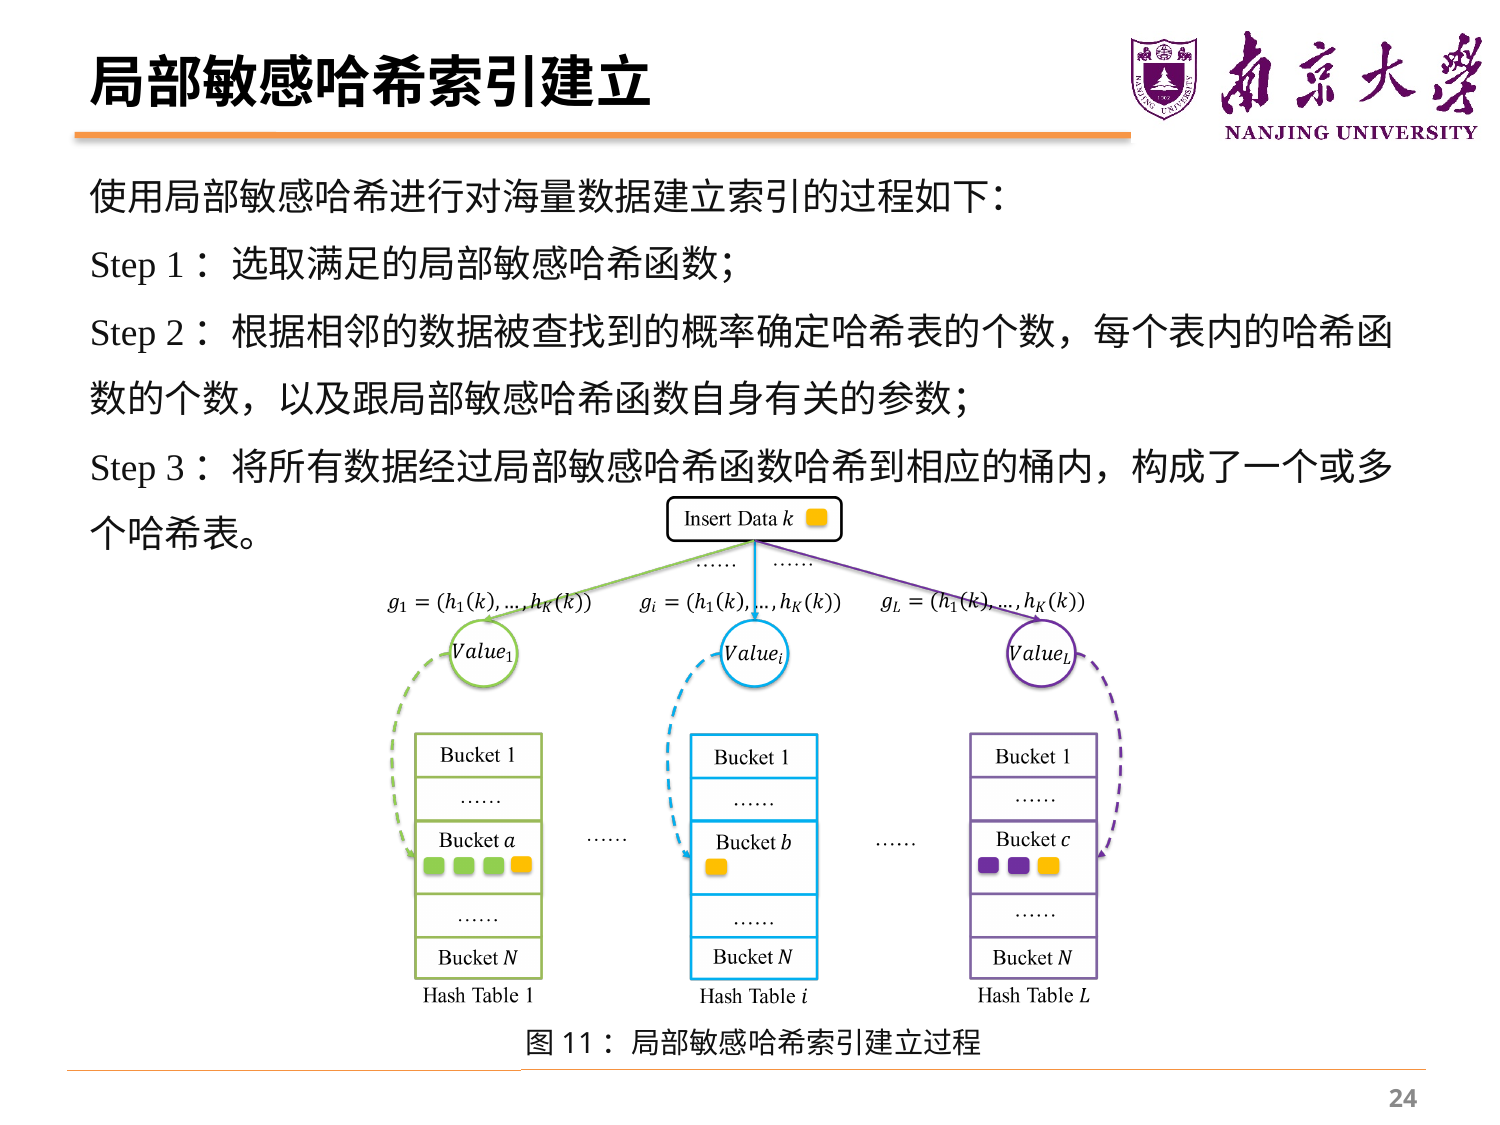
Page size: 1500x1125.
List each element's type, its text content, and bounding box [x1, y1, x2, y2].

slide_number 24 [1375, 1076, 1426, 1123]
picture [373, 496, 1127, 1022]
text_box 图11：局部敏感哈希索引建立过程 [495, 1030, 1013, 1068]
title 局部敏感哈希索引建立 [75, 39, 1132, 123]
picture [1131, 31, 1482, 143]
